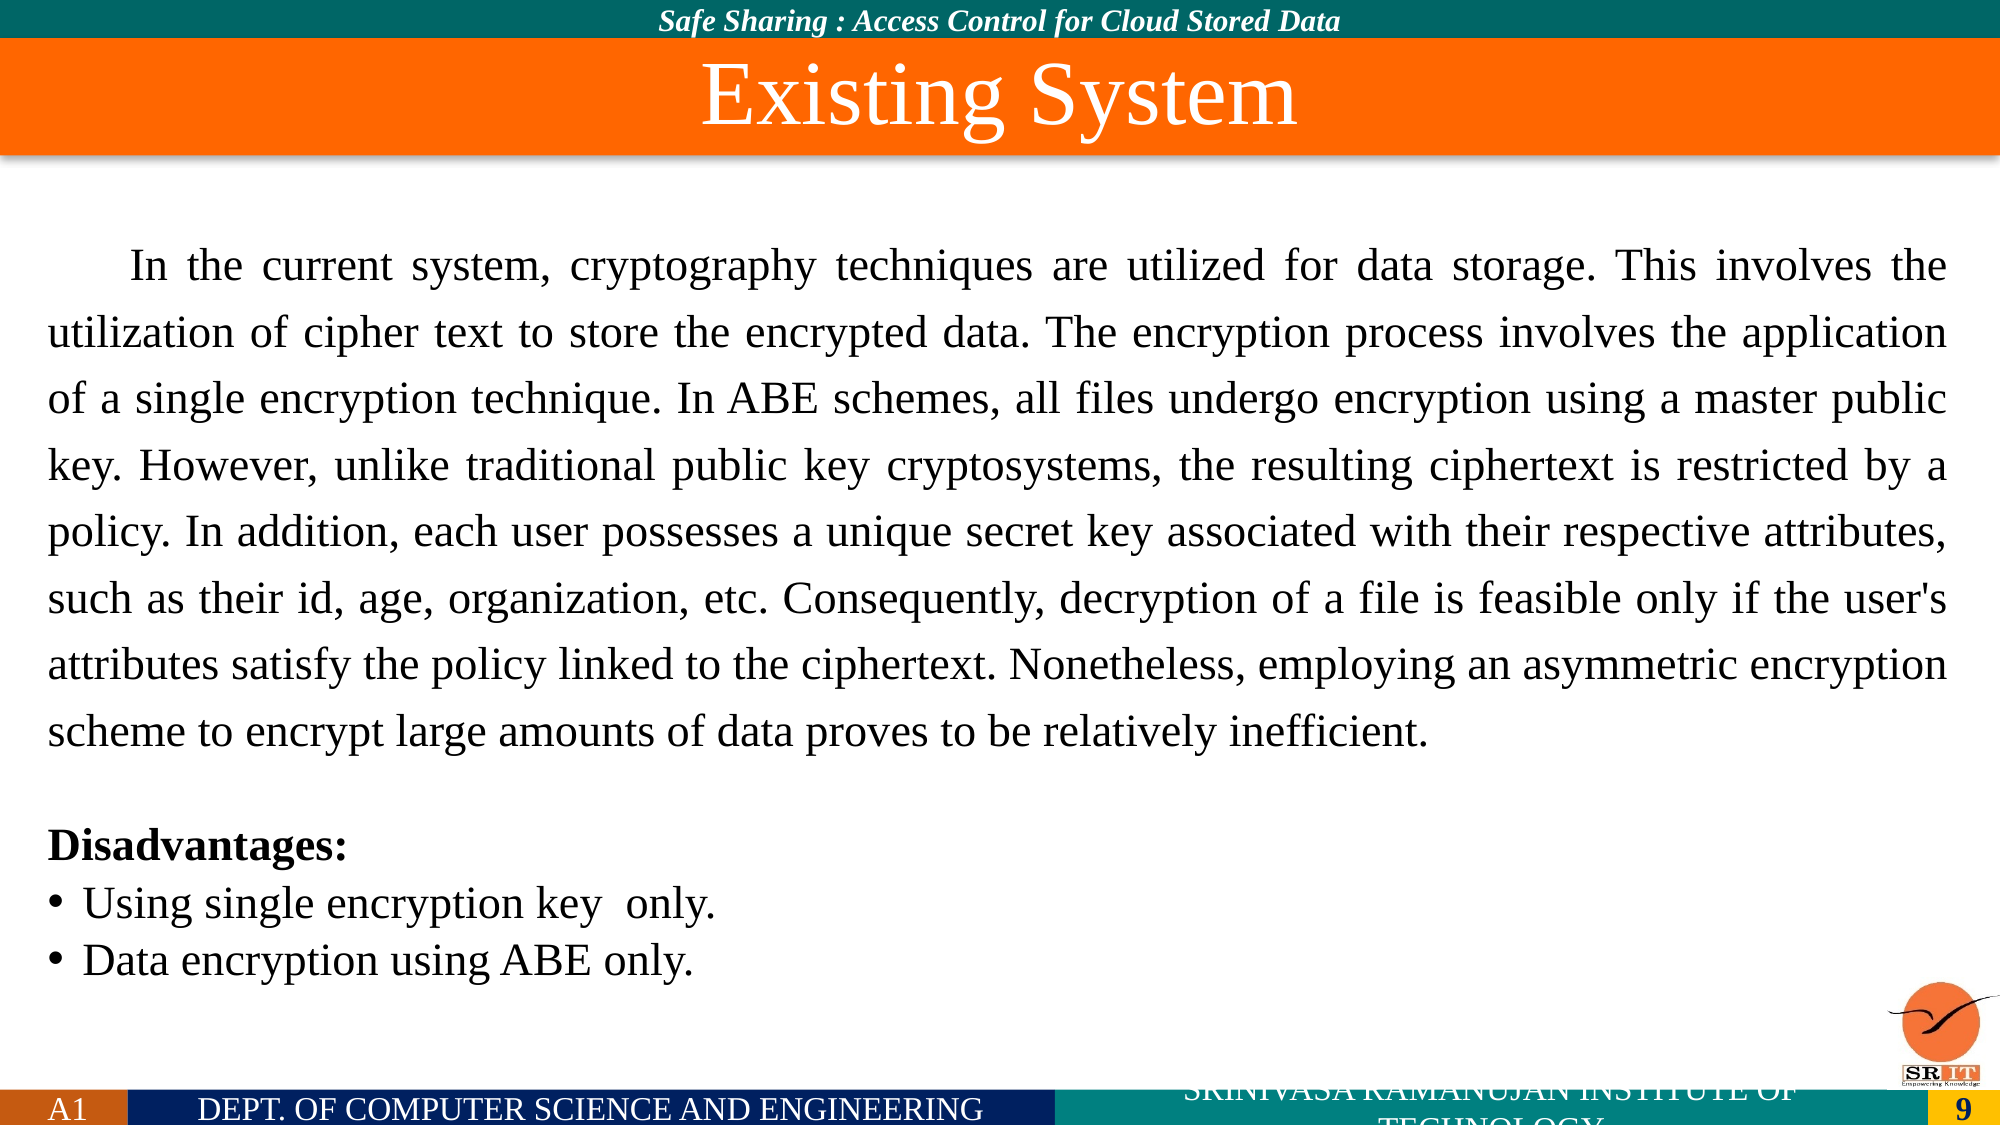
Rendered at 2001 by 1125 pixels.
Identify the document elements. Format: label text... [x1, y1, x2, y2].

title Existing System [0, 38, 2000, 156]
picture [1887, 977, 2000, 1090]
list In the current system, cryptography techniques are utilized for data storage. This involves the utilization of cipher text to store the encrypted data. The encryption process involves the application of a single encryption technique. In ABE schemes, all files undergo encryption using a master public key. However, unlike traditional public key cryptosystems, the resulting ciphertext is restricted by a policy. In addition, each user possesses a unique secret key associated with their respective attributes, such as their id, age, organization, etc. Consequently, decryption of a file is feasible only if the user's attributes satisfy the policy linked to the ciphertext. Nonetheless, employing an asymmetric encryption scheme to encrypt large amounts of data proves to be relatively inefficient. Disadvantages: Using single encryption key only. Data encryption using ABE only. [32, 179, 1965, 1065]
